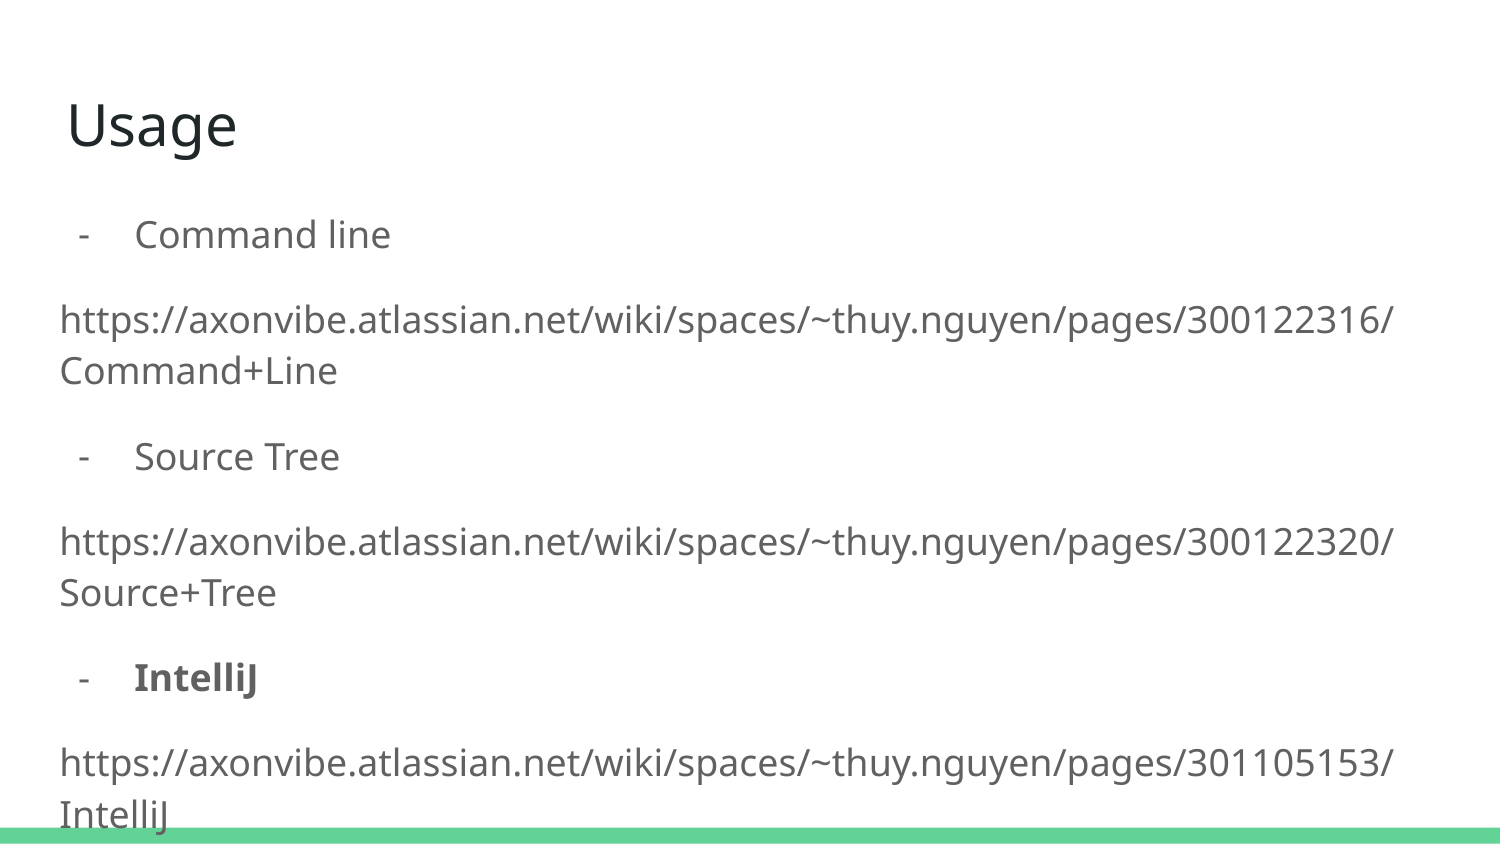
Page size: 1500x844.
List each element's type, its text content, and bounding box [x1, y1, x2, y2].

title Usage [51, 72, 1449, 167]
list Command line https://axonvibe.atlassian.net/wiki/spaces/~thuy.nguyen/pages/300122316/Command+Line Source Tree https://axonvibe.atlassian.net/wiki/spaces/~thuy.nguyen/pages/300122320/Source+Tree IntelliJ https://axonvibe.atlassian.net/wiki/spaces/~thuy.nguyen/pages/301105153/IntelliJ [44, 189, 1449, 804]
